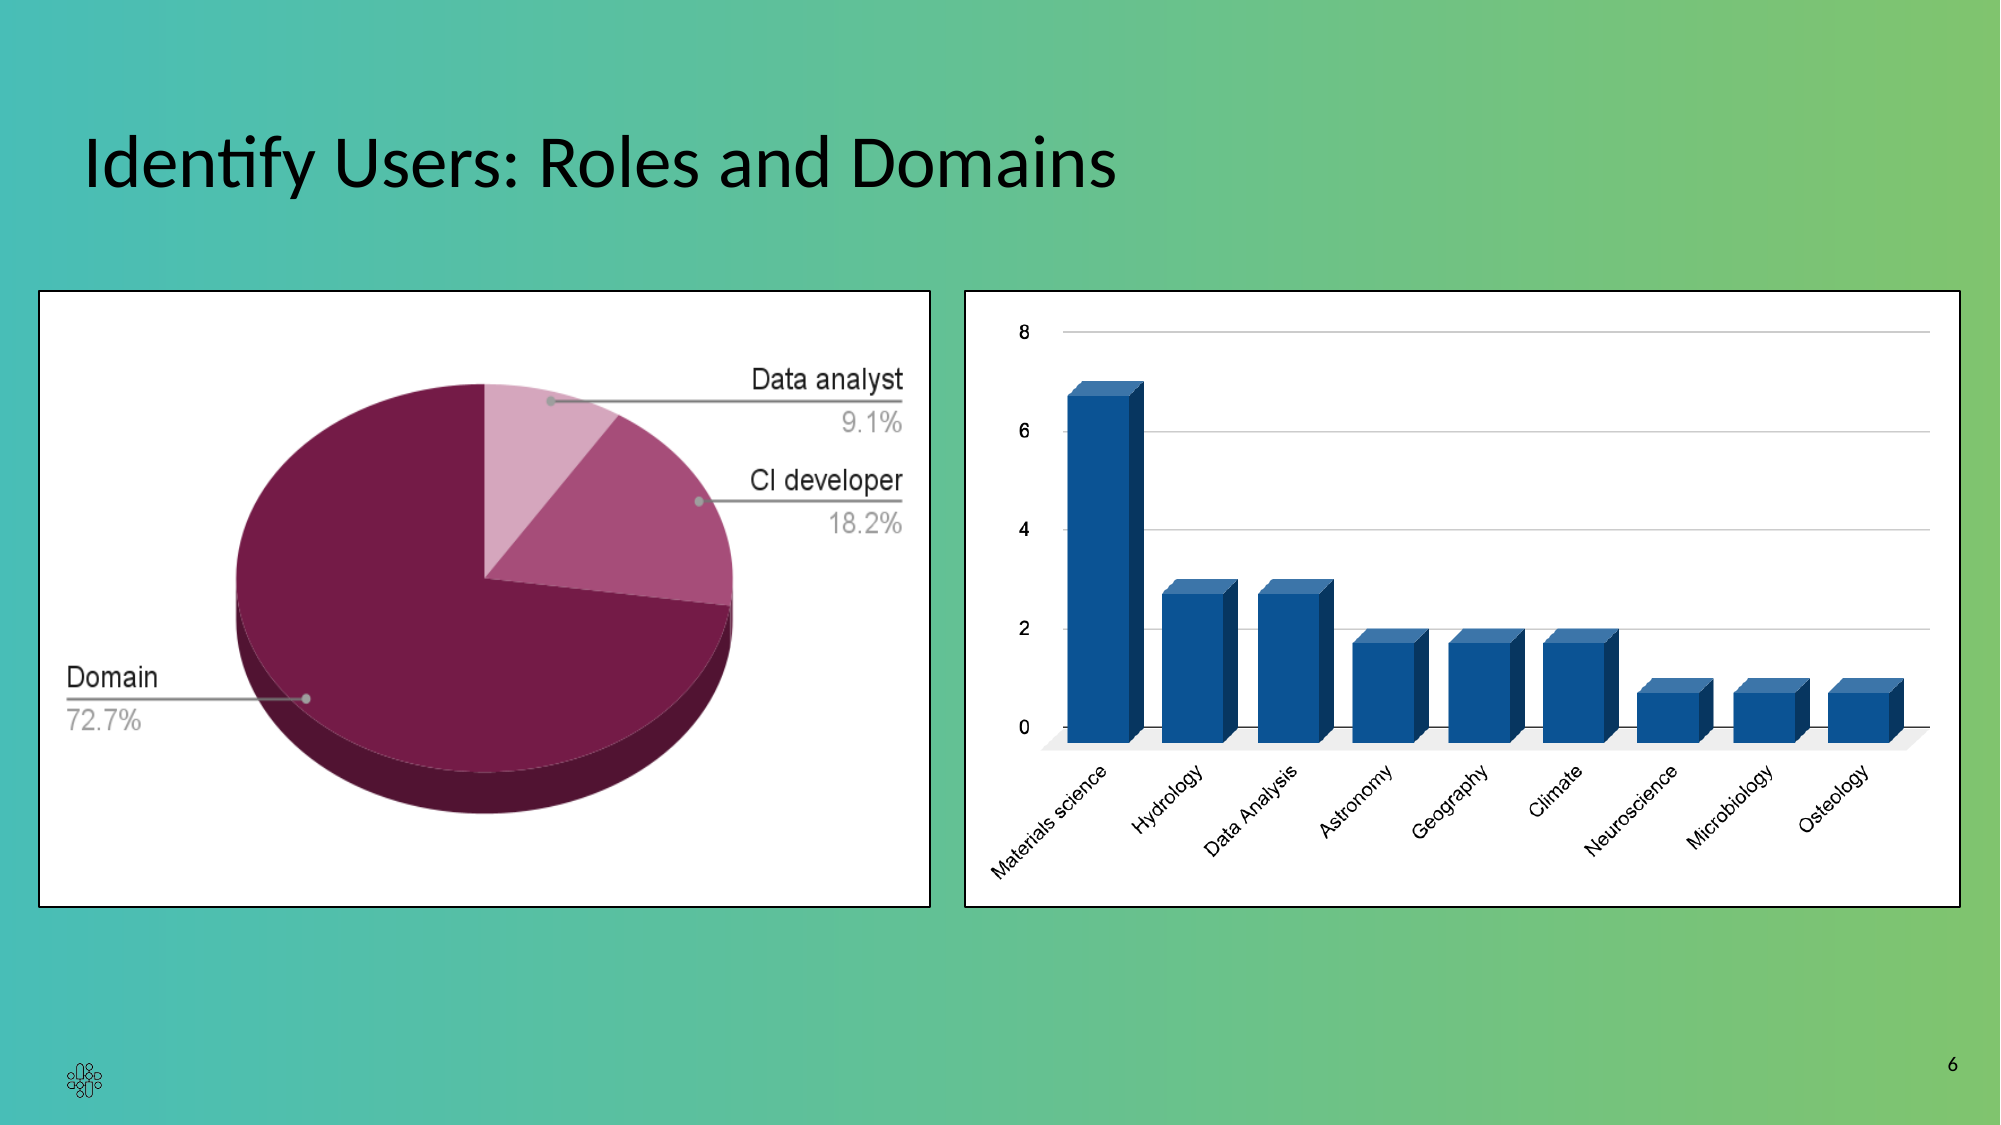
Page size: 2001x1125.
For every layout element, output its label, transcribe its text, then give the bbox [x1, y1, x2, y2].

picture [965, 291, 1960, 907]
picture [39, 291, 930, 907]
picture [67, 1063, 102, 1098]
slide_number ‹#› [1853, 1019, 1974, 1106]
title Identify Users: Roles and Domains [68, 97, 1932, 223]
